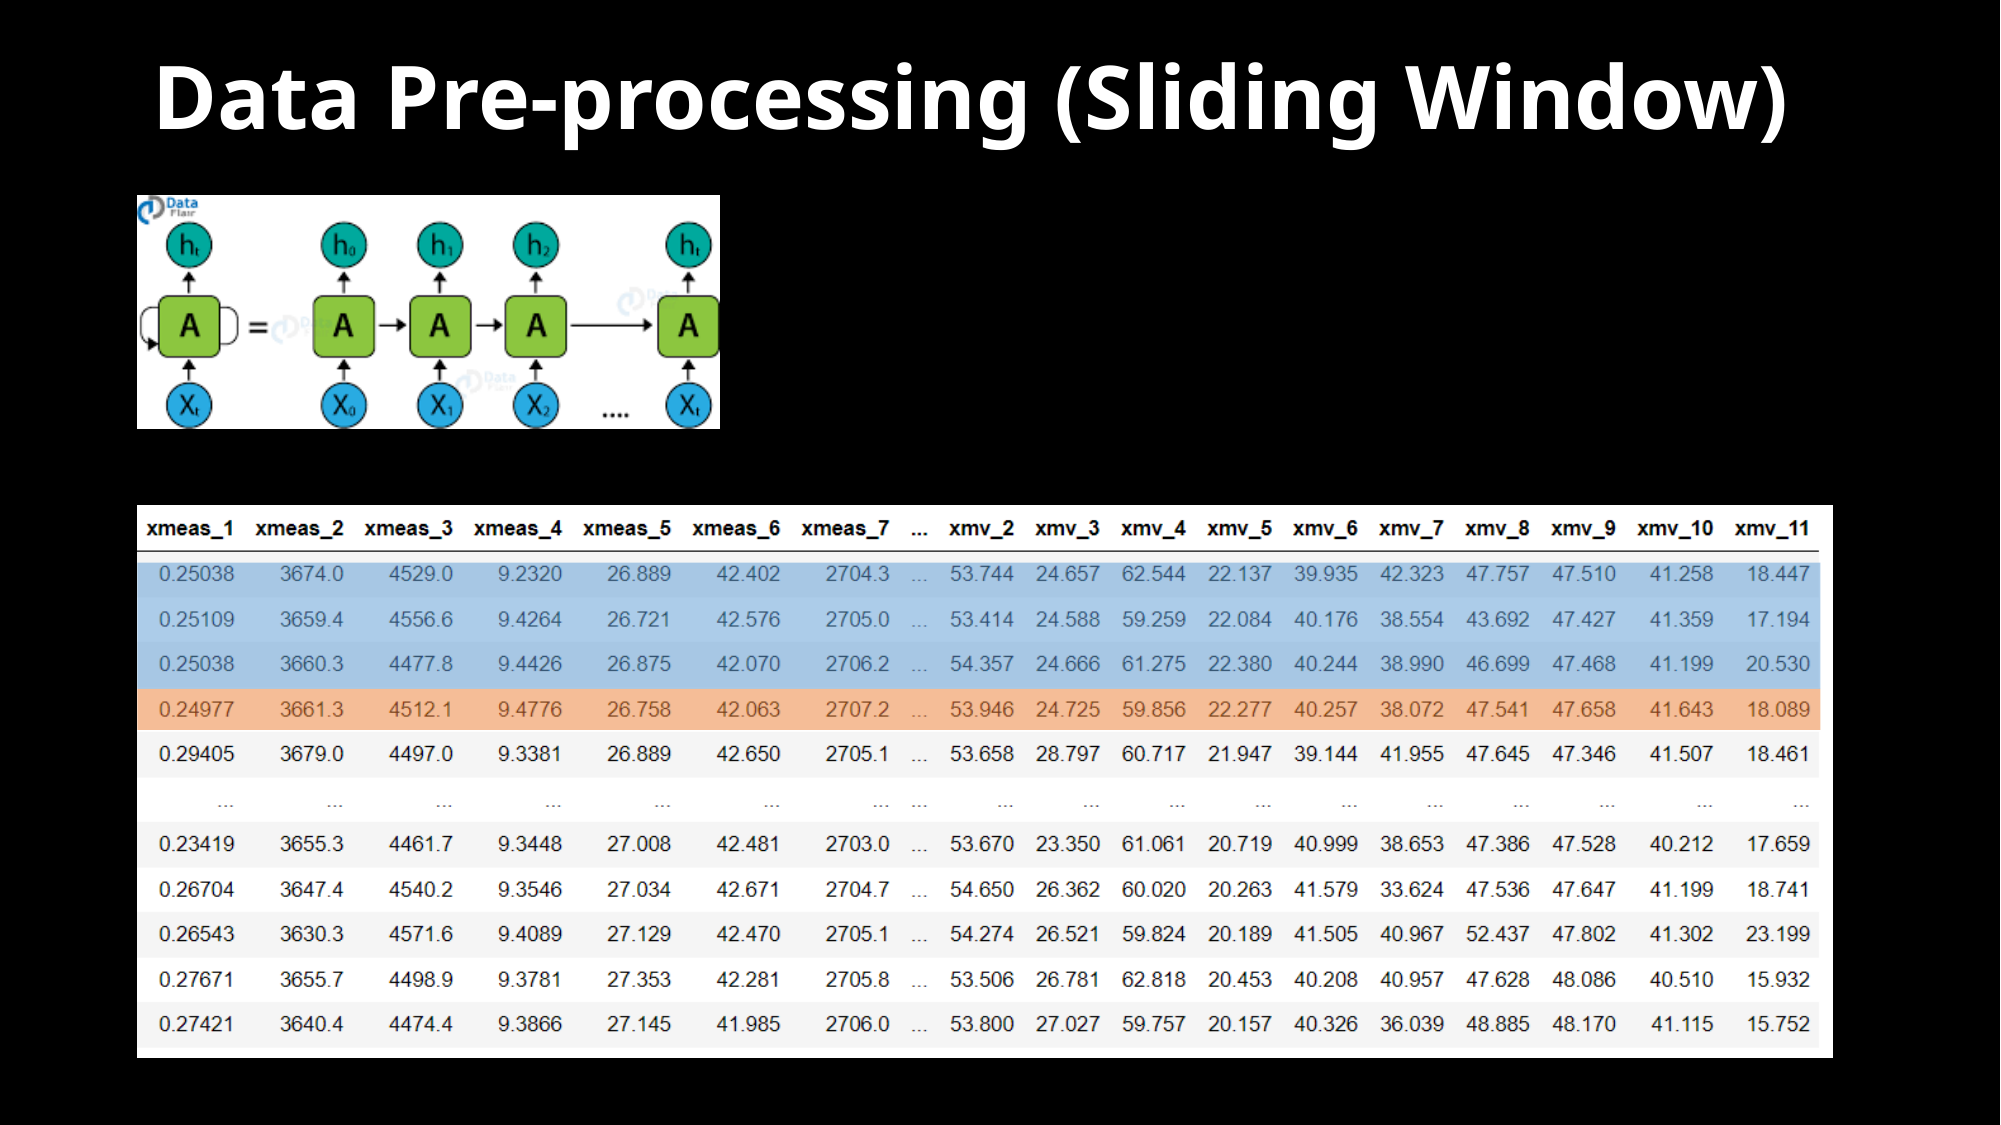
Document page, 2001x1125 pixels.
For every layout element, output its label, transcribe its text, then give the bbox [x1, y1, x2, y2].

picture [137, 195, 720, 429]
title Data Pre-processing (Sliding Window) [137, 33, 1863, 170]
picture [137, 505, 1833, 1058]
